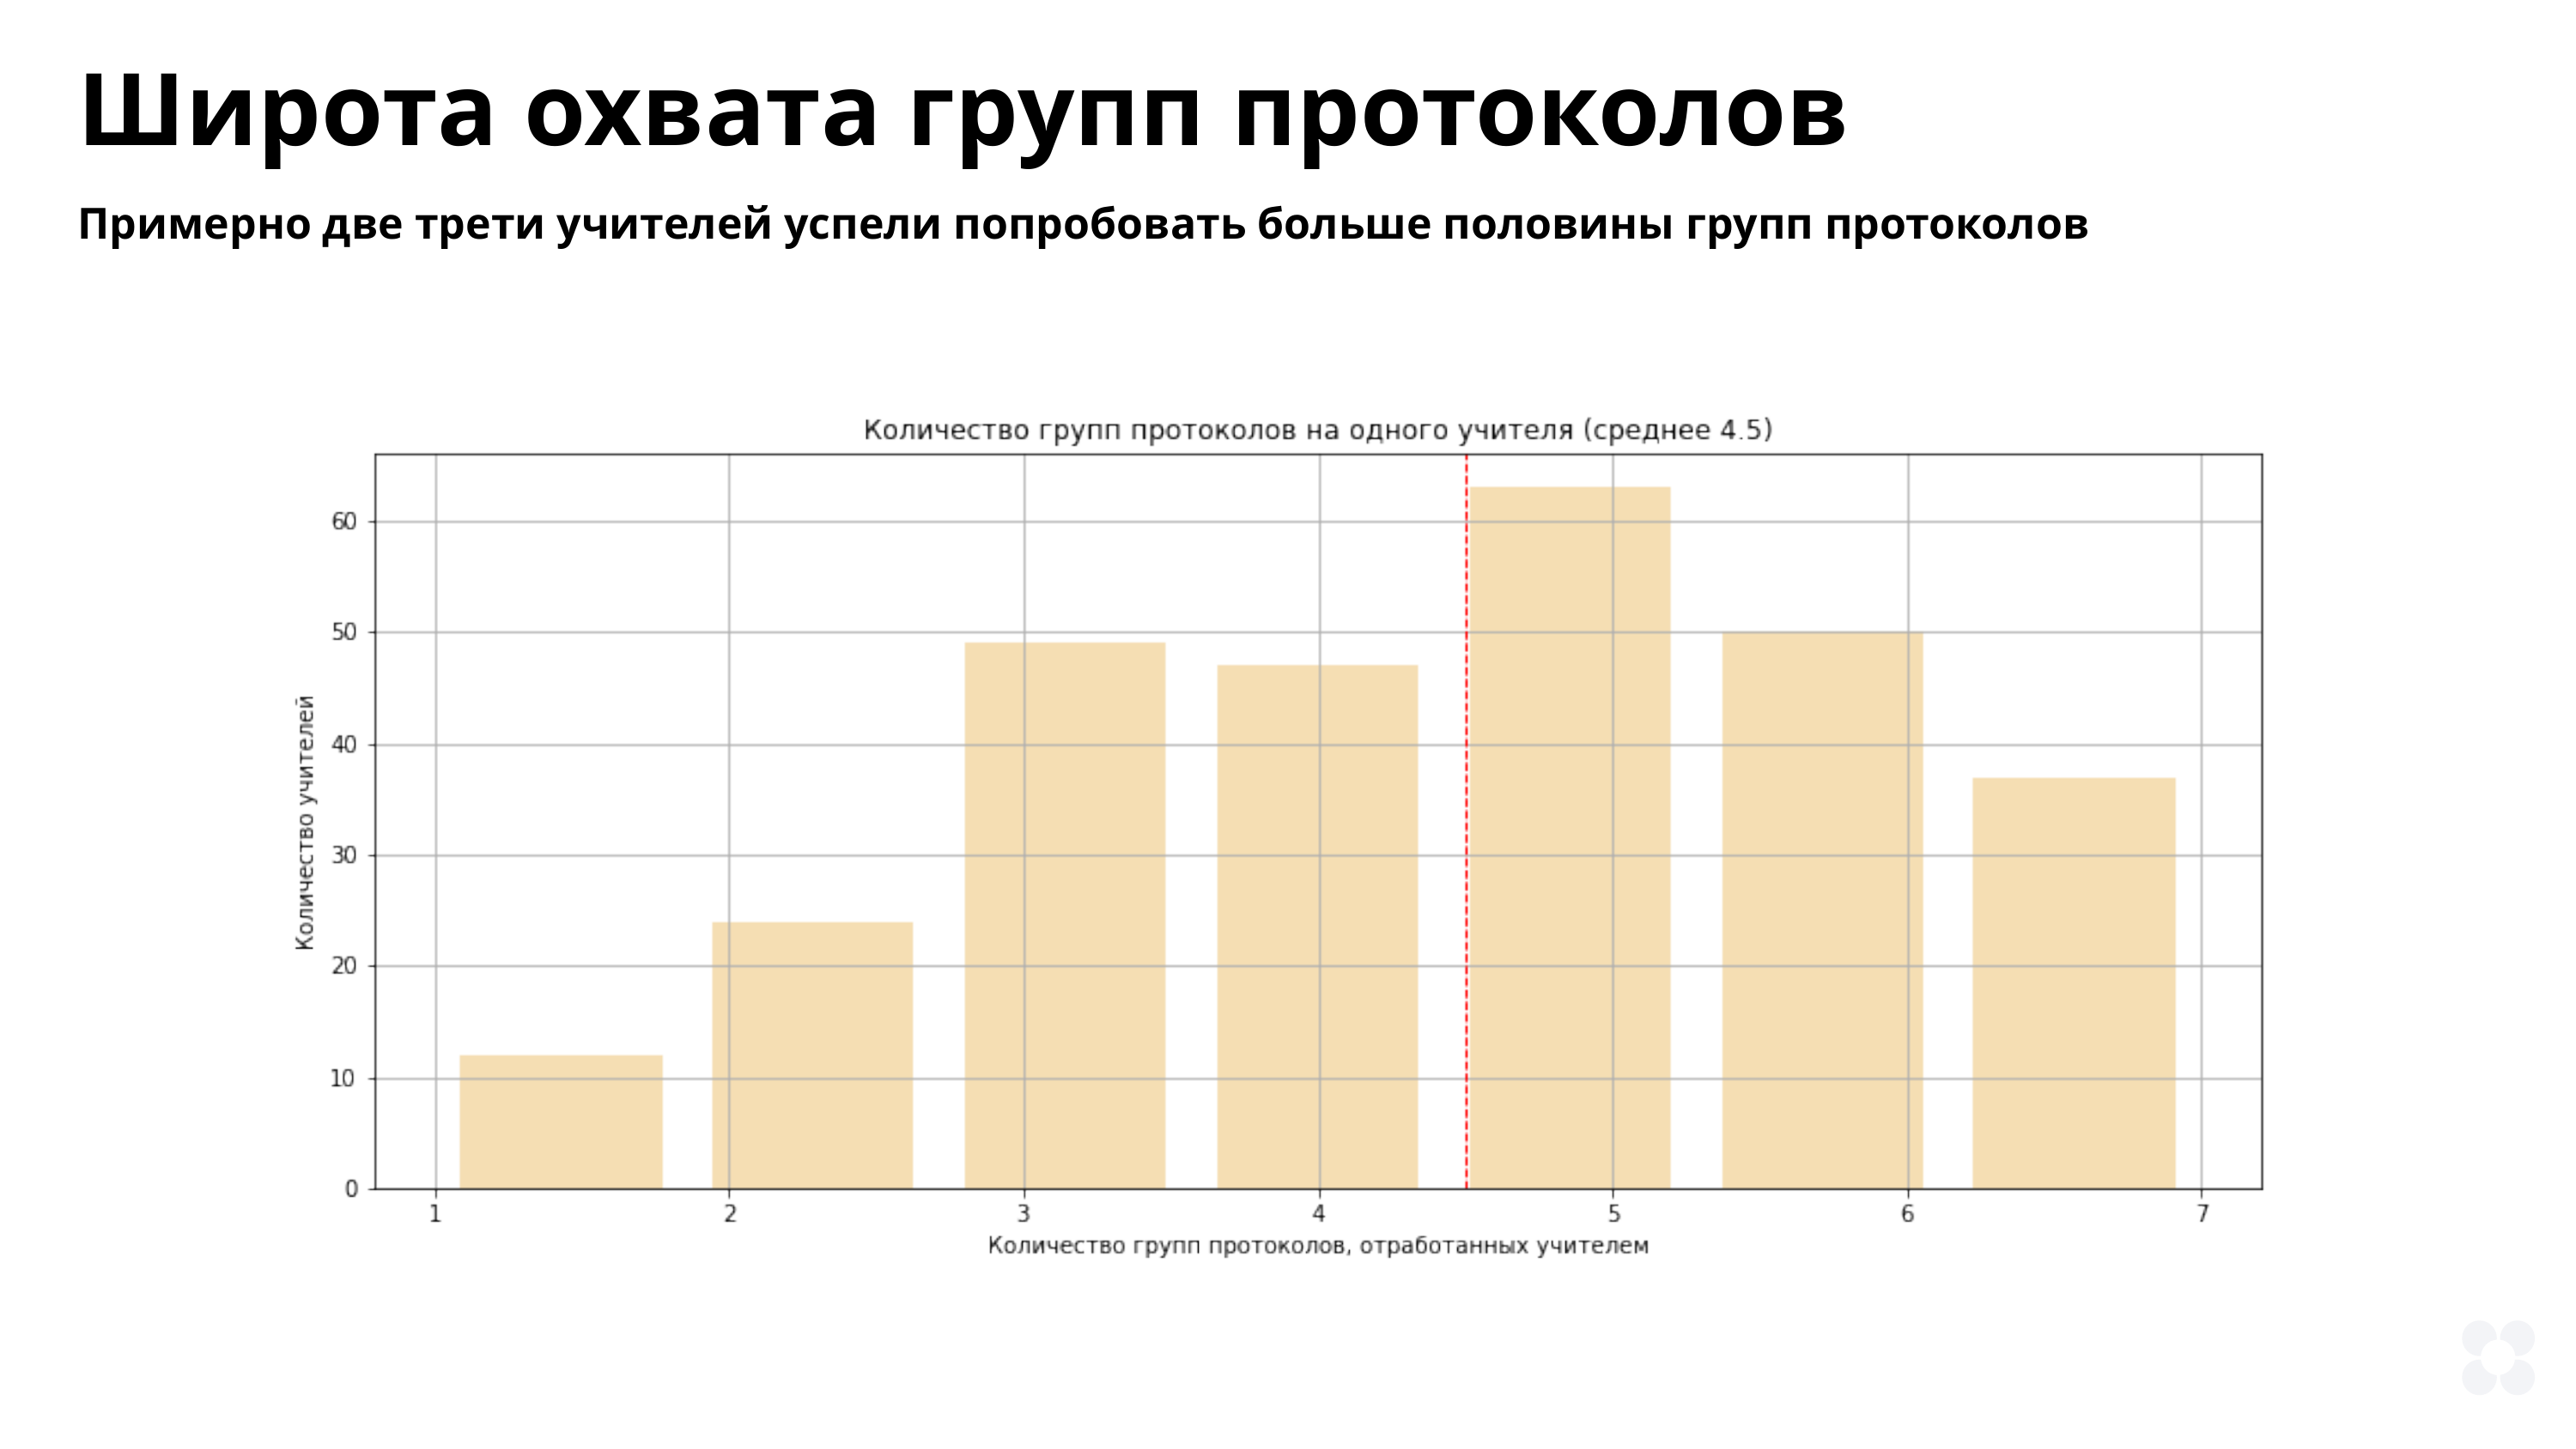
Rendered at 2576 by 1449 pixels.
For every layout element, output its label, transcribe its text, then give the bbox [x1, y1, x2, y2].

picture [70, 336, 2506, 1311]
text_box Широта охвата групп протоколов Примерно две трети учителей успели попробовать больше половины групп протоколов [77, 69, 2576, 299]
